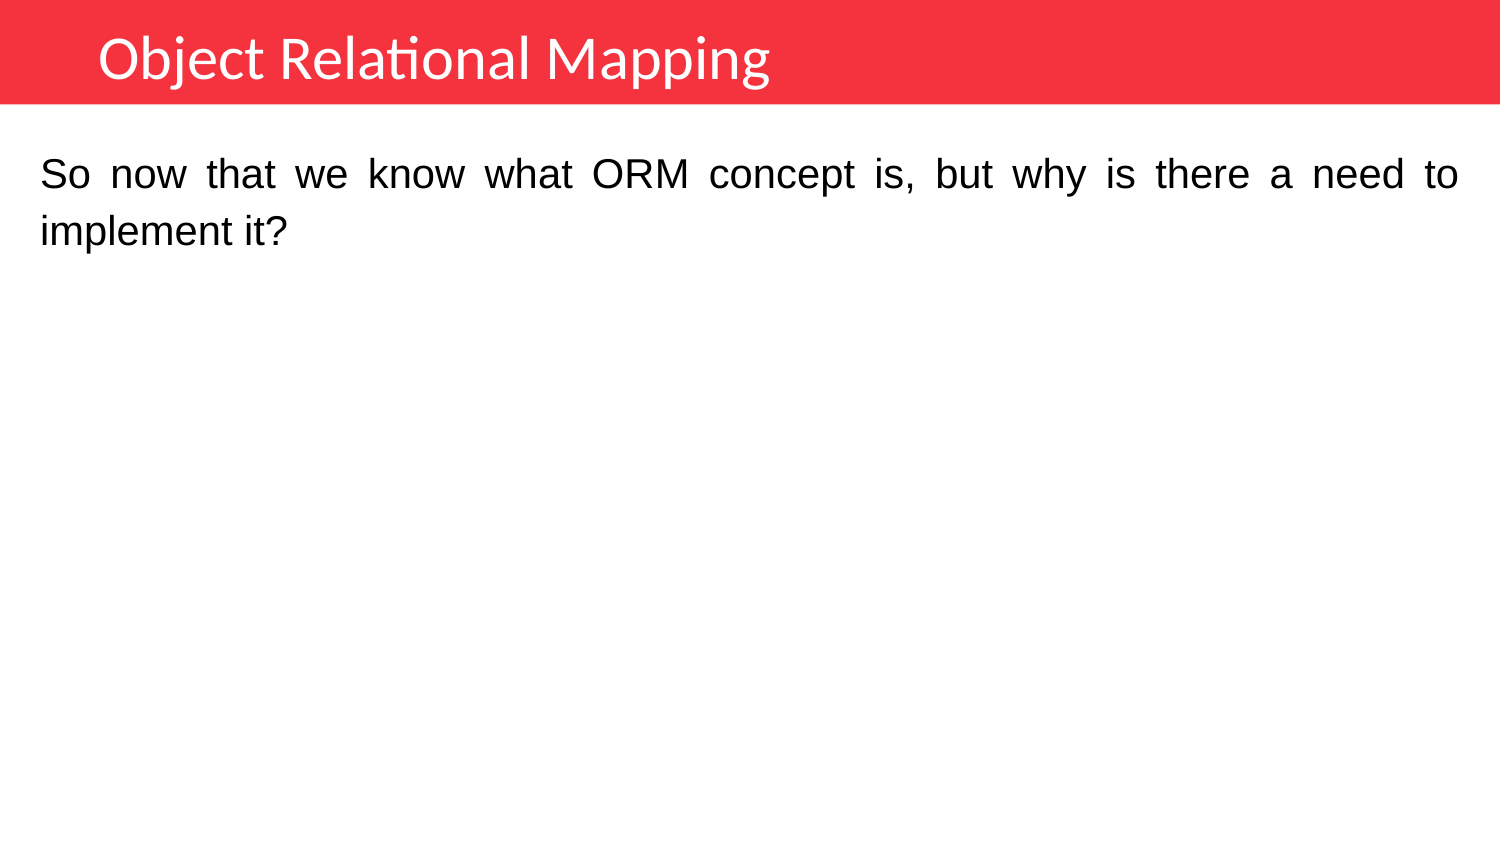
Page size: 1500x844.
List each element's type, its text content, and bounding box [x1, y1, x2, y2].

text_box Object Relational Mapping [83, 2, 1289, 123]
text_box So now that we know what ORM concept is, but why is there a need to implement it? [25, 123, 1475, 820]
text_box [0, 0, 1500, 105]
